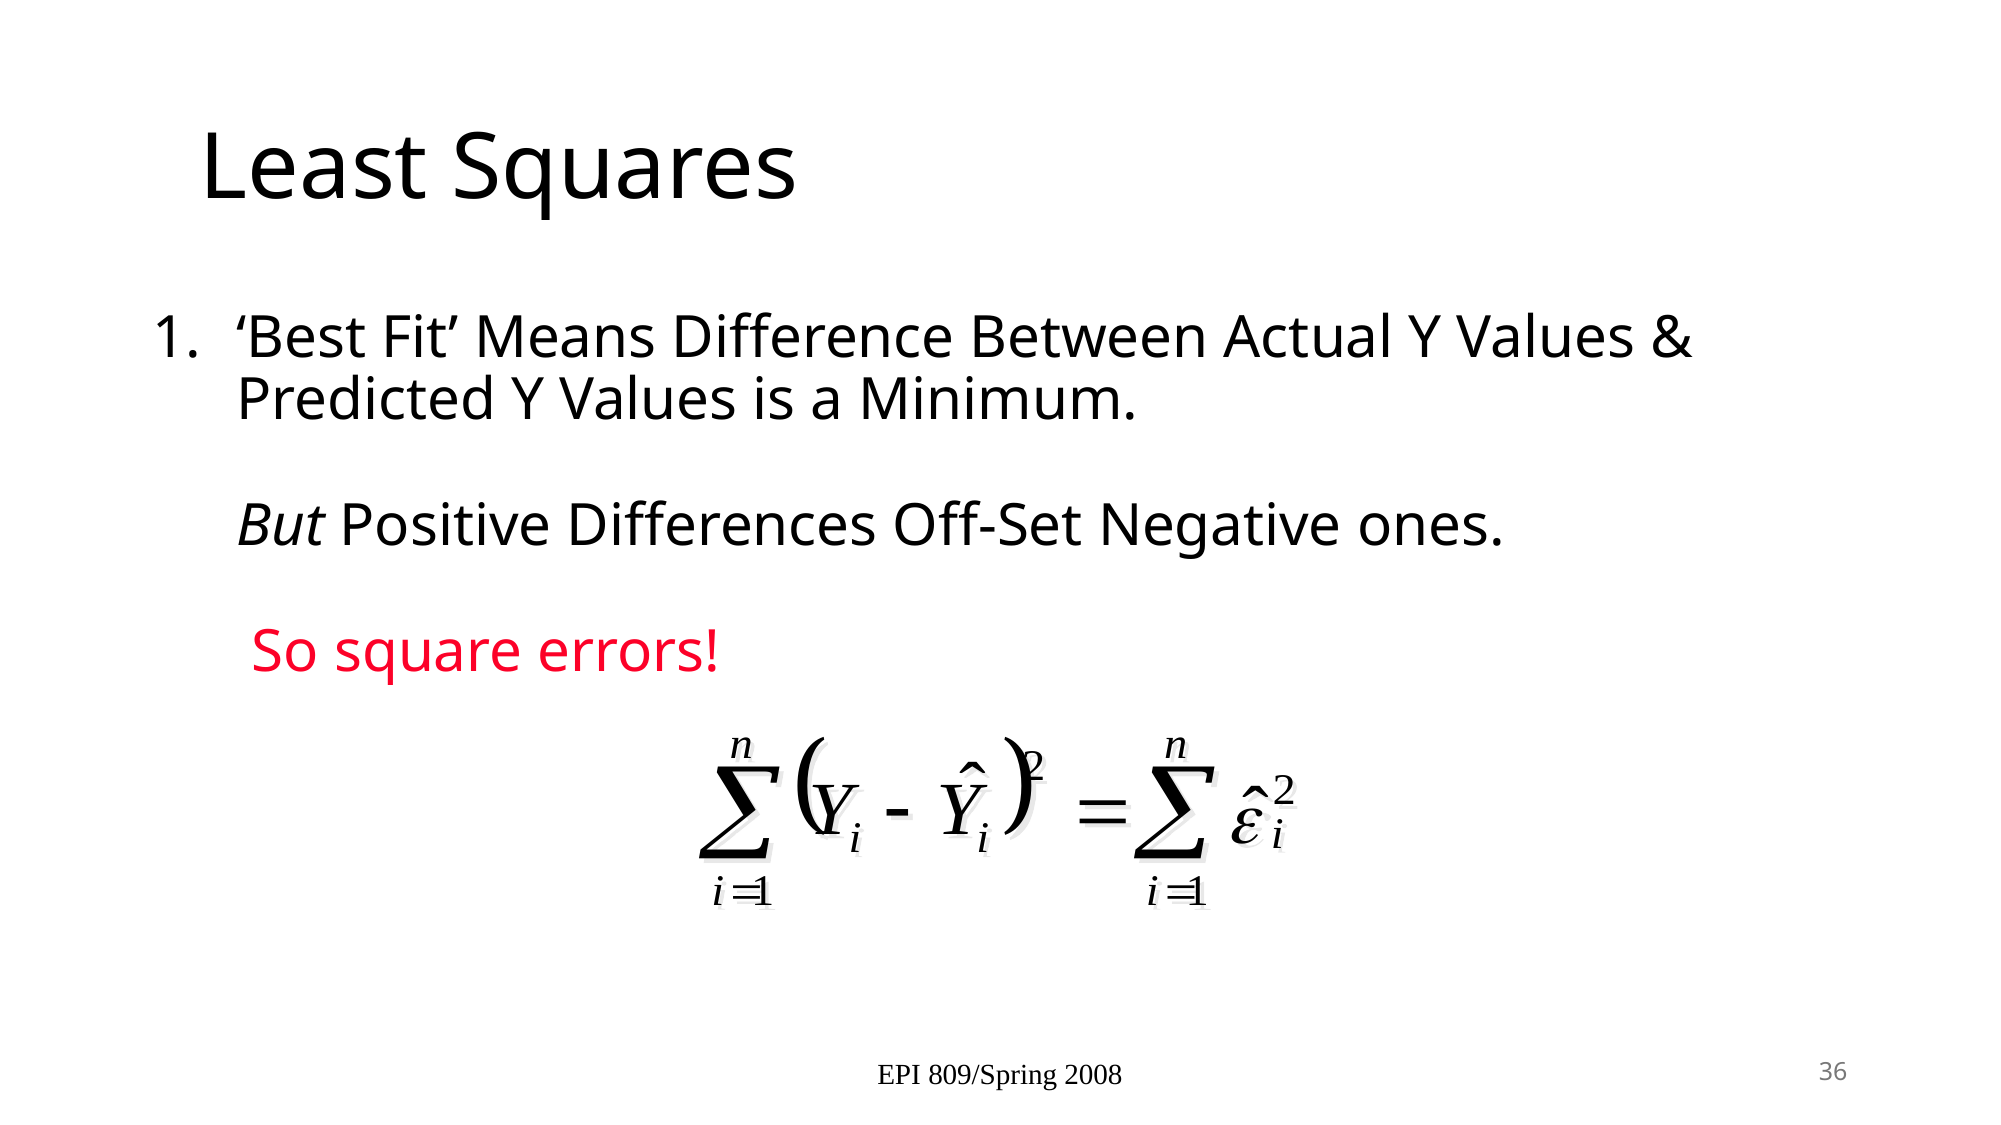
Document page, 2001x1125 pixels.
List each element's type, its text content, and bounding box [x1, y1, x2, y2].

title Least Squares [137, 59, 1863, 278]
footer EPI 809/Spring 2008 [662, 1042, 1338, 1103]
list ‘Best Fit’ Means Difference Between Actual Y Values & Predicted Y Values is a Minimum. But Positive Differences Off-Set Negative ones. So square errors! [137, 299, 1863, 1014]
slide_number 36 [1412, 1042, 1863, 1103]
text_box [686, 708, 1313, 923]
